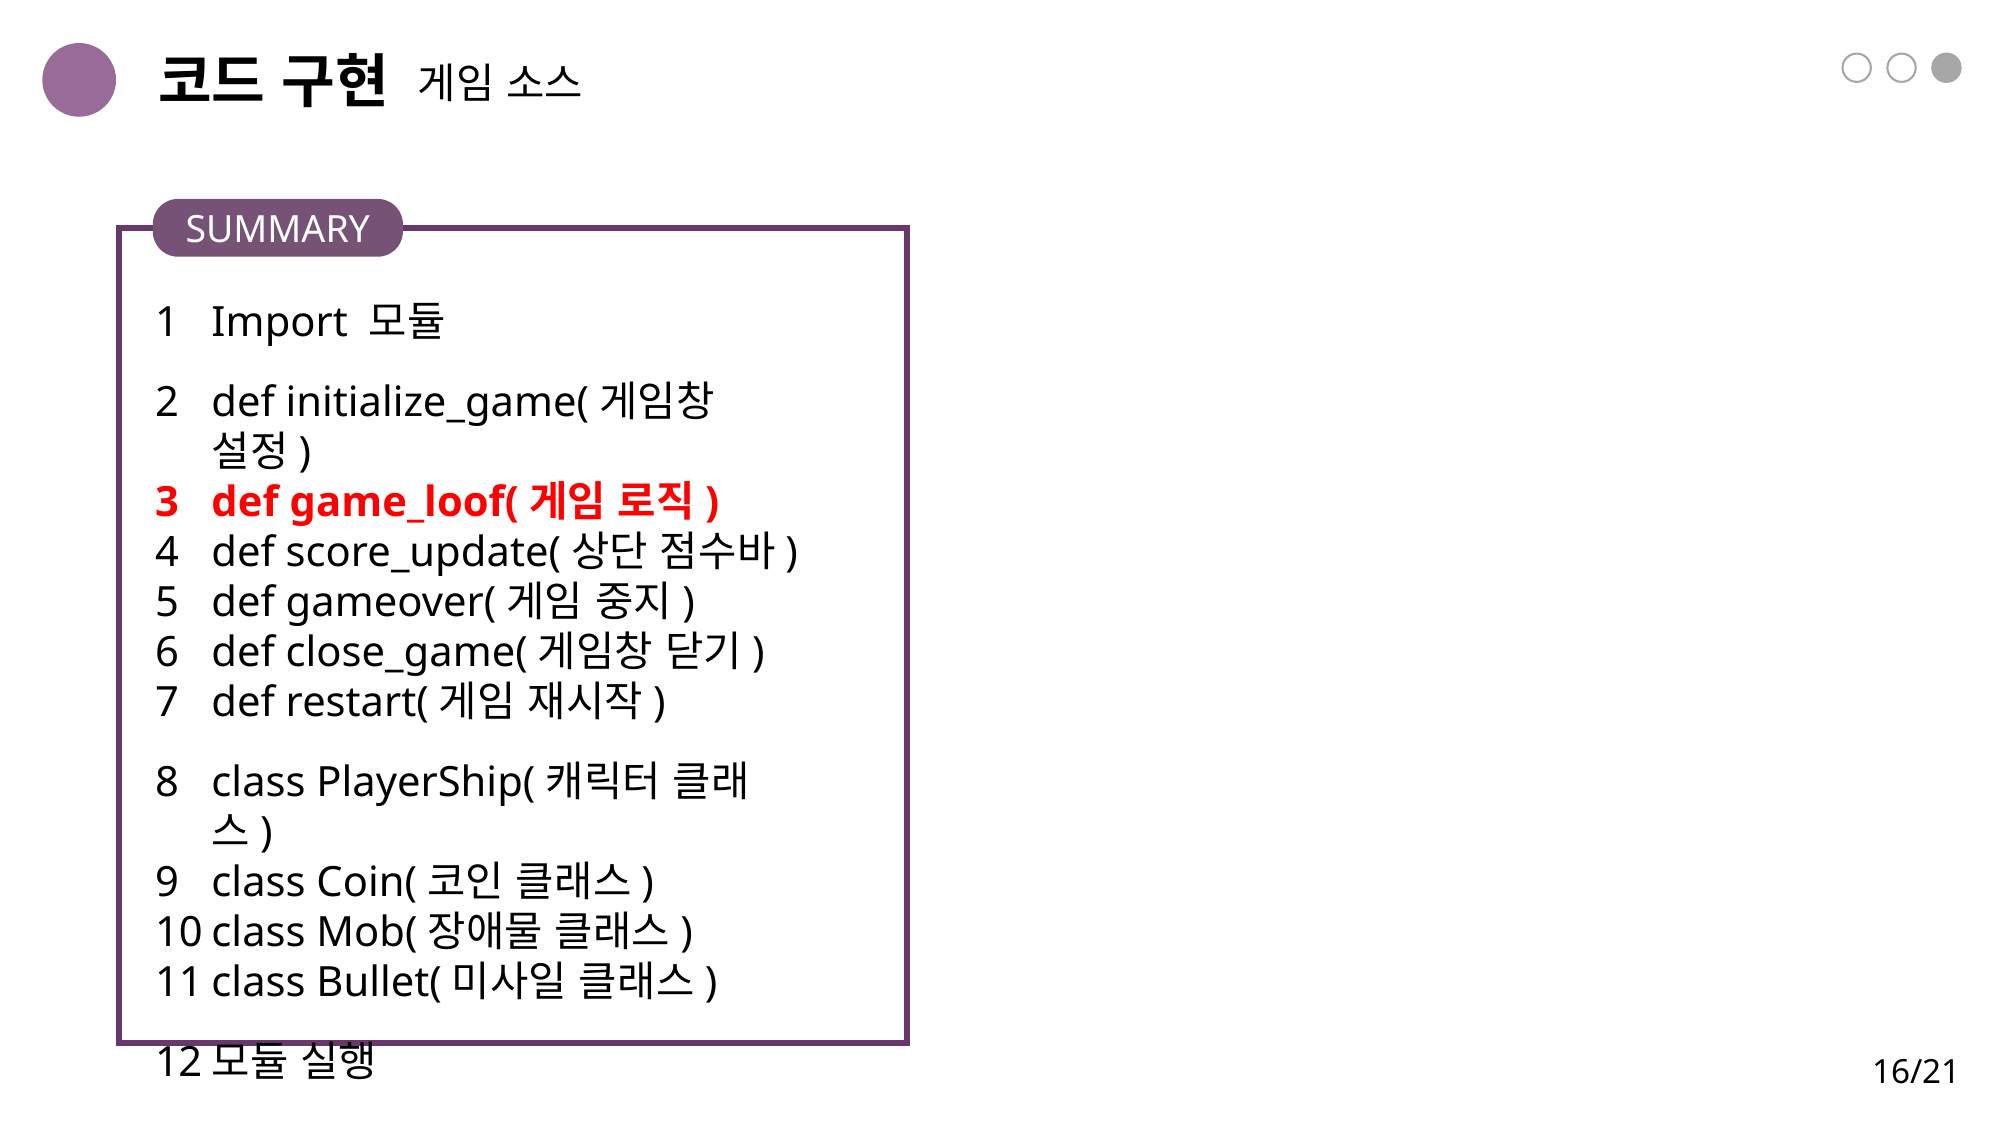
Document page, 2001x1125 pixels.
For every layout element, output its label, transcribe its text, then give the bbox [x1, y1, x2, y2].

text_box [118, 227, 908, 1044]
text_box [39, 36, 1425, 123]
slide_number 16/21 [1524, 1042, 1975, 1103]
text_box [1842, 53, 1961, 82]
text_box SUMMARY [151, 197, 404, 258]
text_box Import 모듈 def initialize_game(게임창 설정) def game_loof(게임 로직) def score_update(상단 점수바) def gameover(게임 중지) def close_game(게임창 닫기) def restart(게임 재시작) class PlayerShip(캐릭터 클래스) class Coin(코인 클래스) class Mob(장애물 클래스) class Bullet(미사일 클래스) 모듈 실행 [140, 287, 813, 1093]
